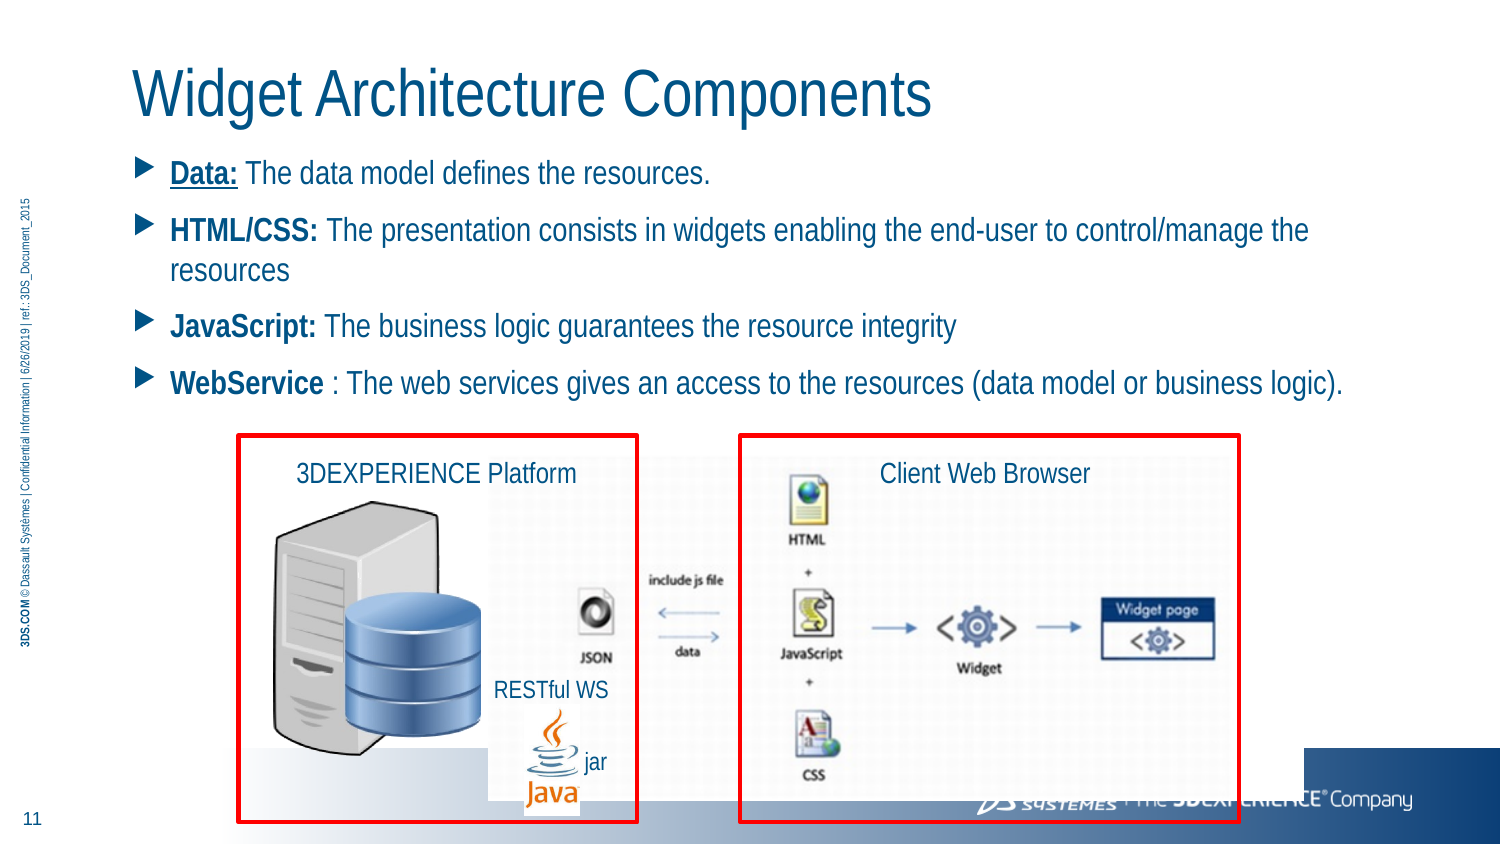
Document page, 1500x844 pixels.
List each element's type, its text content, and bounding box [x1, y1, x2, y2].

text_box 3DEXPERIENCE Platform [281, 446, 486, 497]
text_box [236, 433, 639, 824]
picture [488, 446, 1412, 815]
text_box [478, 665, 626, 816]
picture [273, 501, 481, 757]
list Data: The data model defines the resources. HTML/CSS: The presentation consists in widgets enabling the end-user to control/manage the resources JavaScript: The business logic guarantees the resource integrity WebService : The web services gives an access to the resources (data model or business logic). [117, 144, 1418, 749]
title Widget Architecture Components [118, 59, 1418, 121]
text_box [738, 433, 1241, 444]
text_box [738, 810, 1241, 824]
